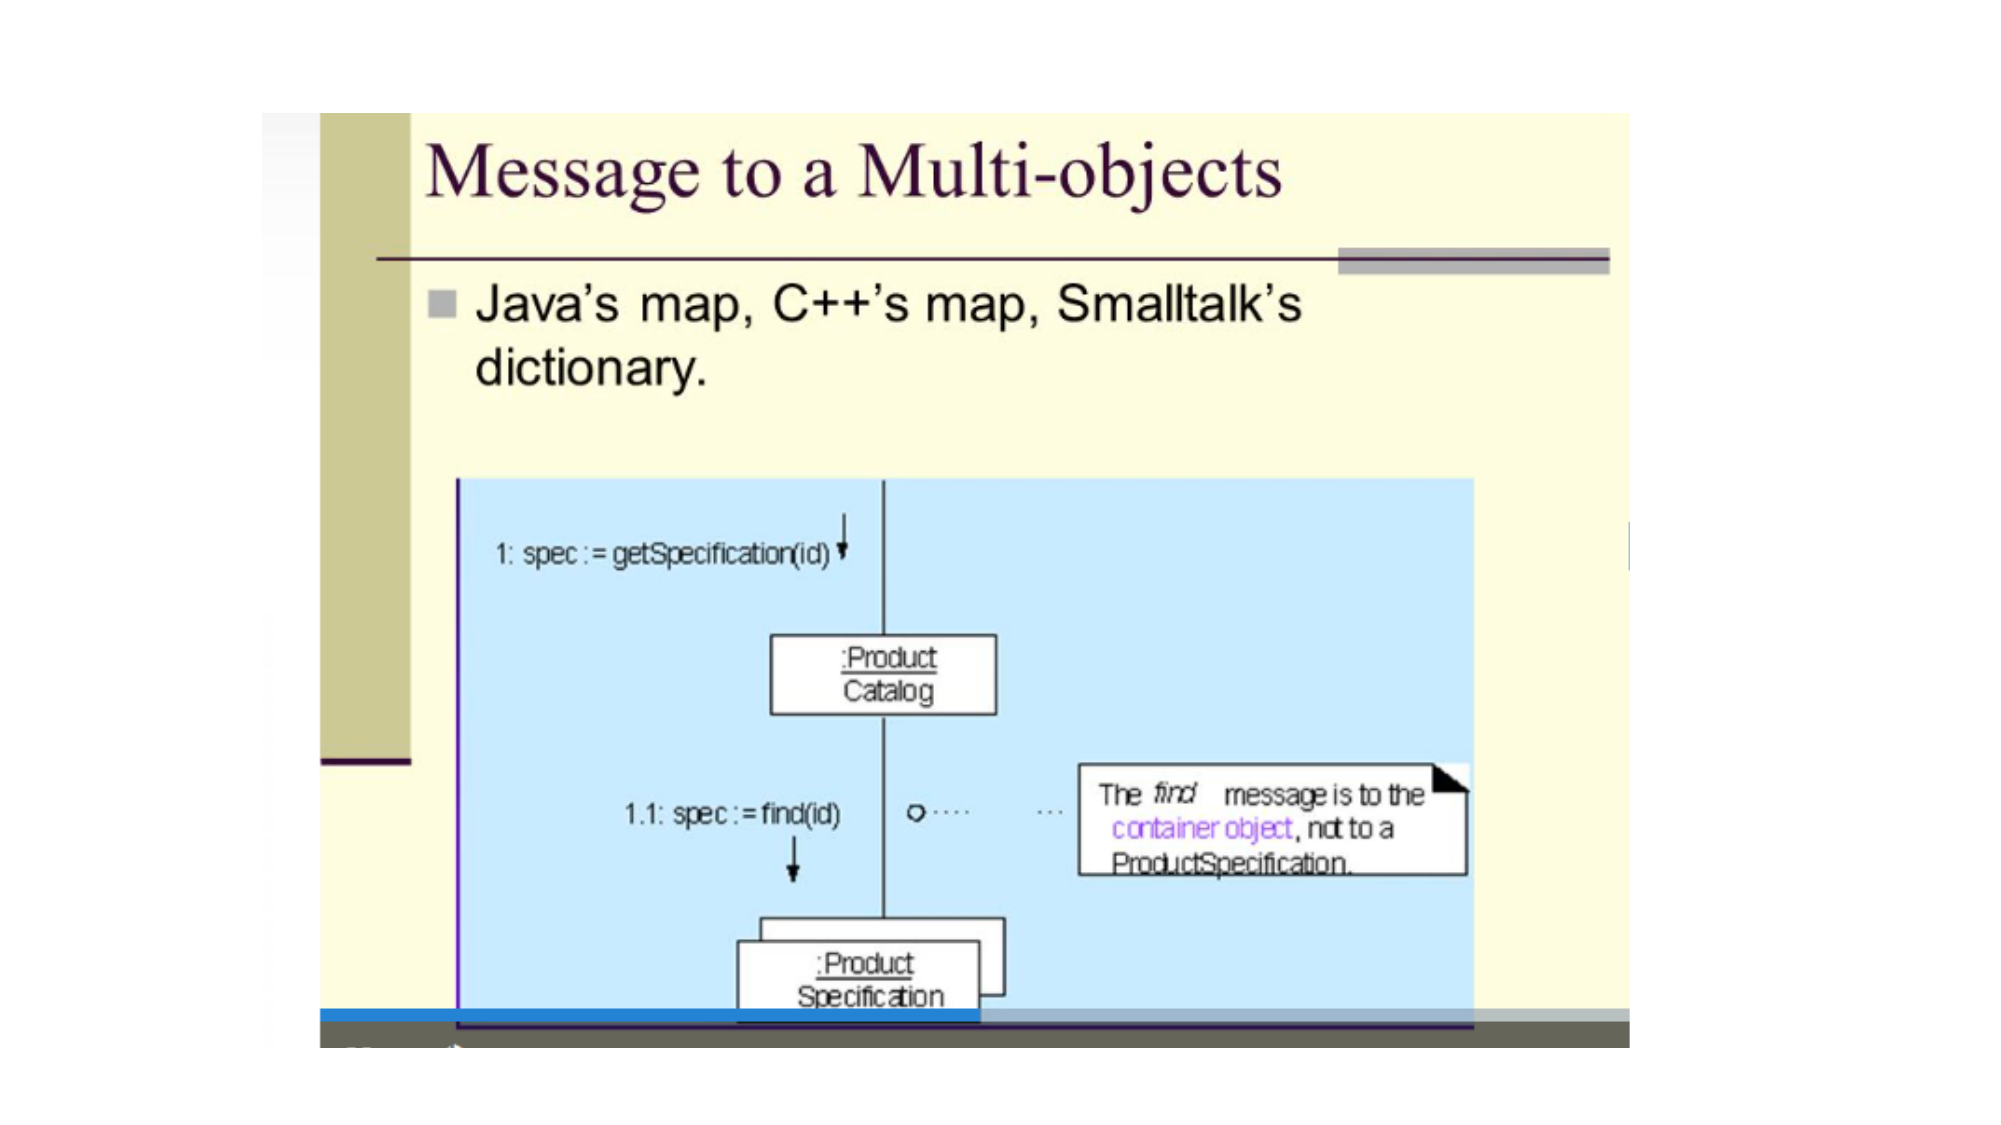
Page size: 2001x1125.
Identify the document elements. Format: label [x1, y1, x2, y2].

list [261, 113, 1630, 1049]
